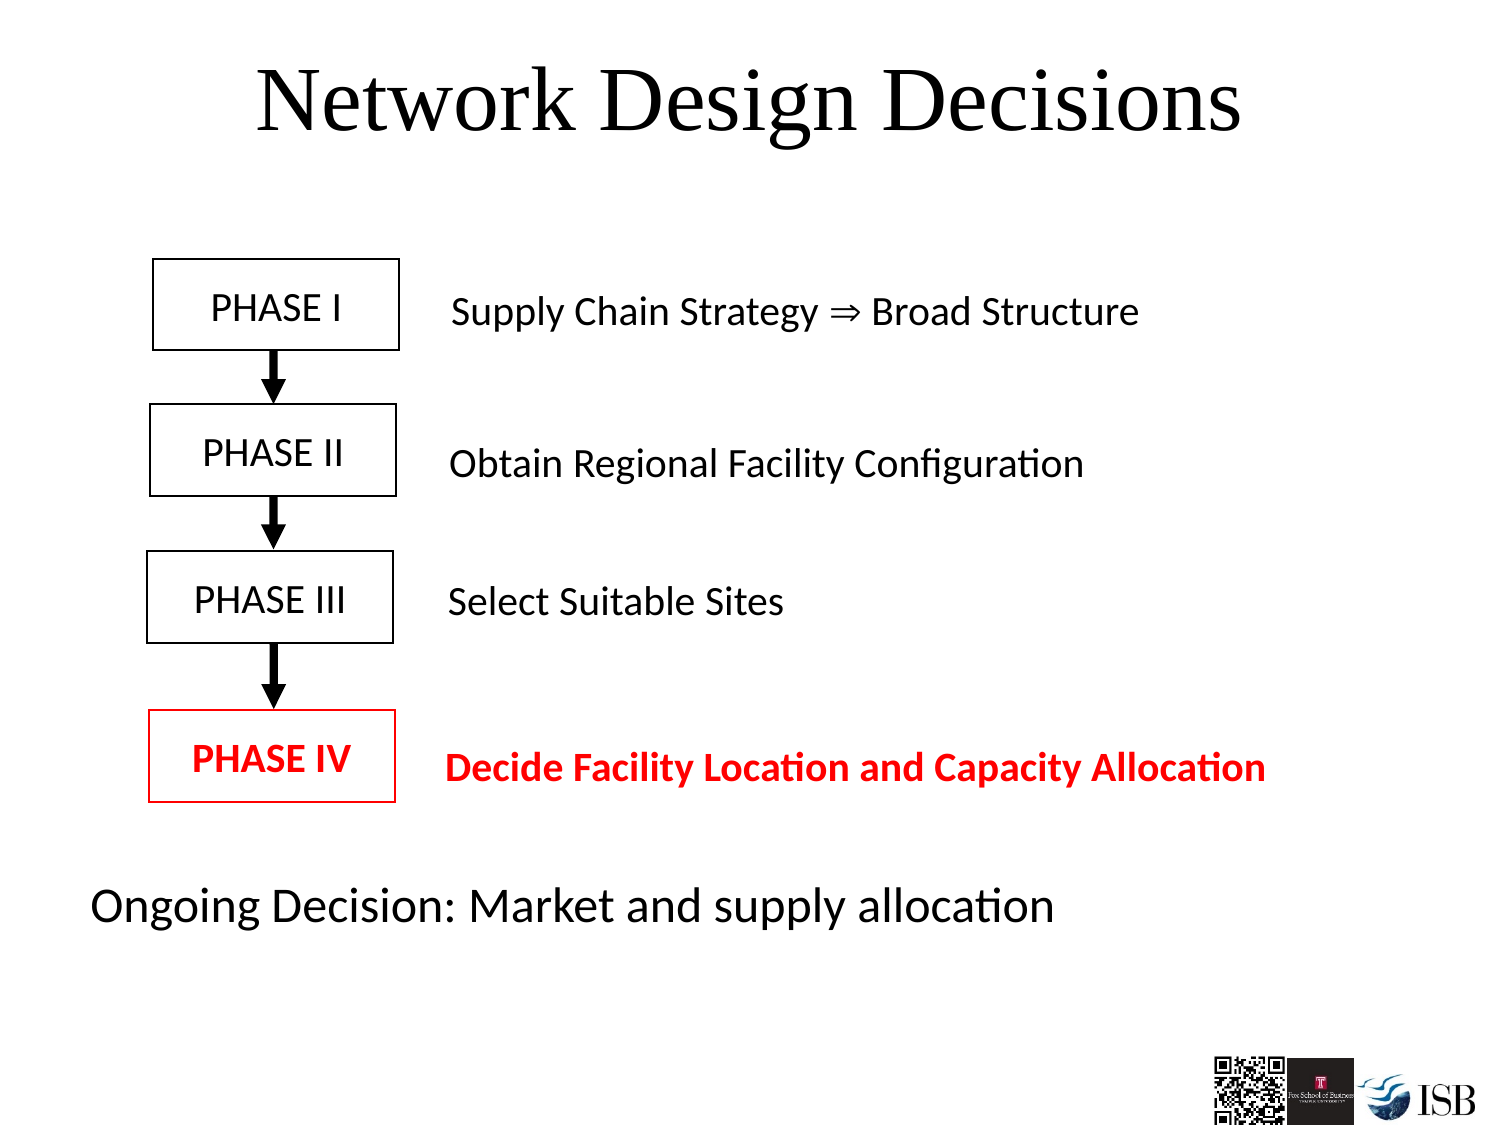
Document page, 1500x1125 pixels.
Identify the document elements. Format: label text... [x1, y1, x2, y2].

text_box [267, 643, 280, 710]
text_box Supply Chain Strategy  Broad Structure [436, 276, 1155, 342]
text_box PHASE III [147, 550, 394, 643]
text_box Obtain Regional Facility Configuration [434, 428, 1110, 494]
text_box PHASE II [150, 404, 397, 496]
text_box Select Suitable Sites [433, 566, 800, 632]
text_box [267, 349, 280, 404]
text_box PHASE I [153, 258, 400, 351]
picture [1212, 1055, 1475, 1125]
text_box [267, 496, 280, 550]
title Network Design Decisions [0, 0, 1500, 157]
text_box PHASE IV [148, 710, 395, 802]
text_box Decide Facility Location and Capacity Allocation [430, 732, 1282, 798]
text_box Ongoing Decision: Market and supply allocation [75, 865, 1071, 941]
